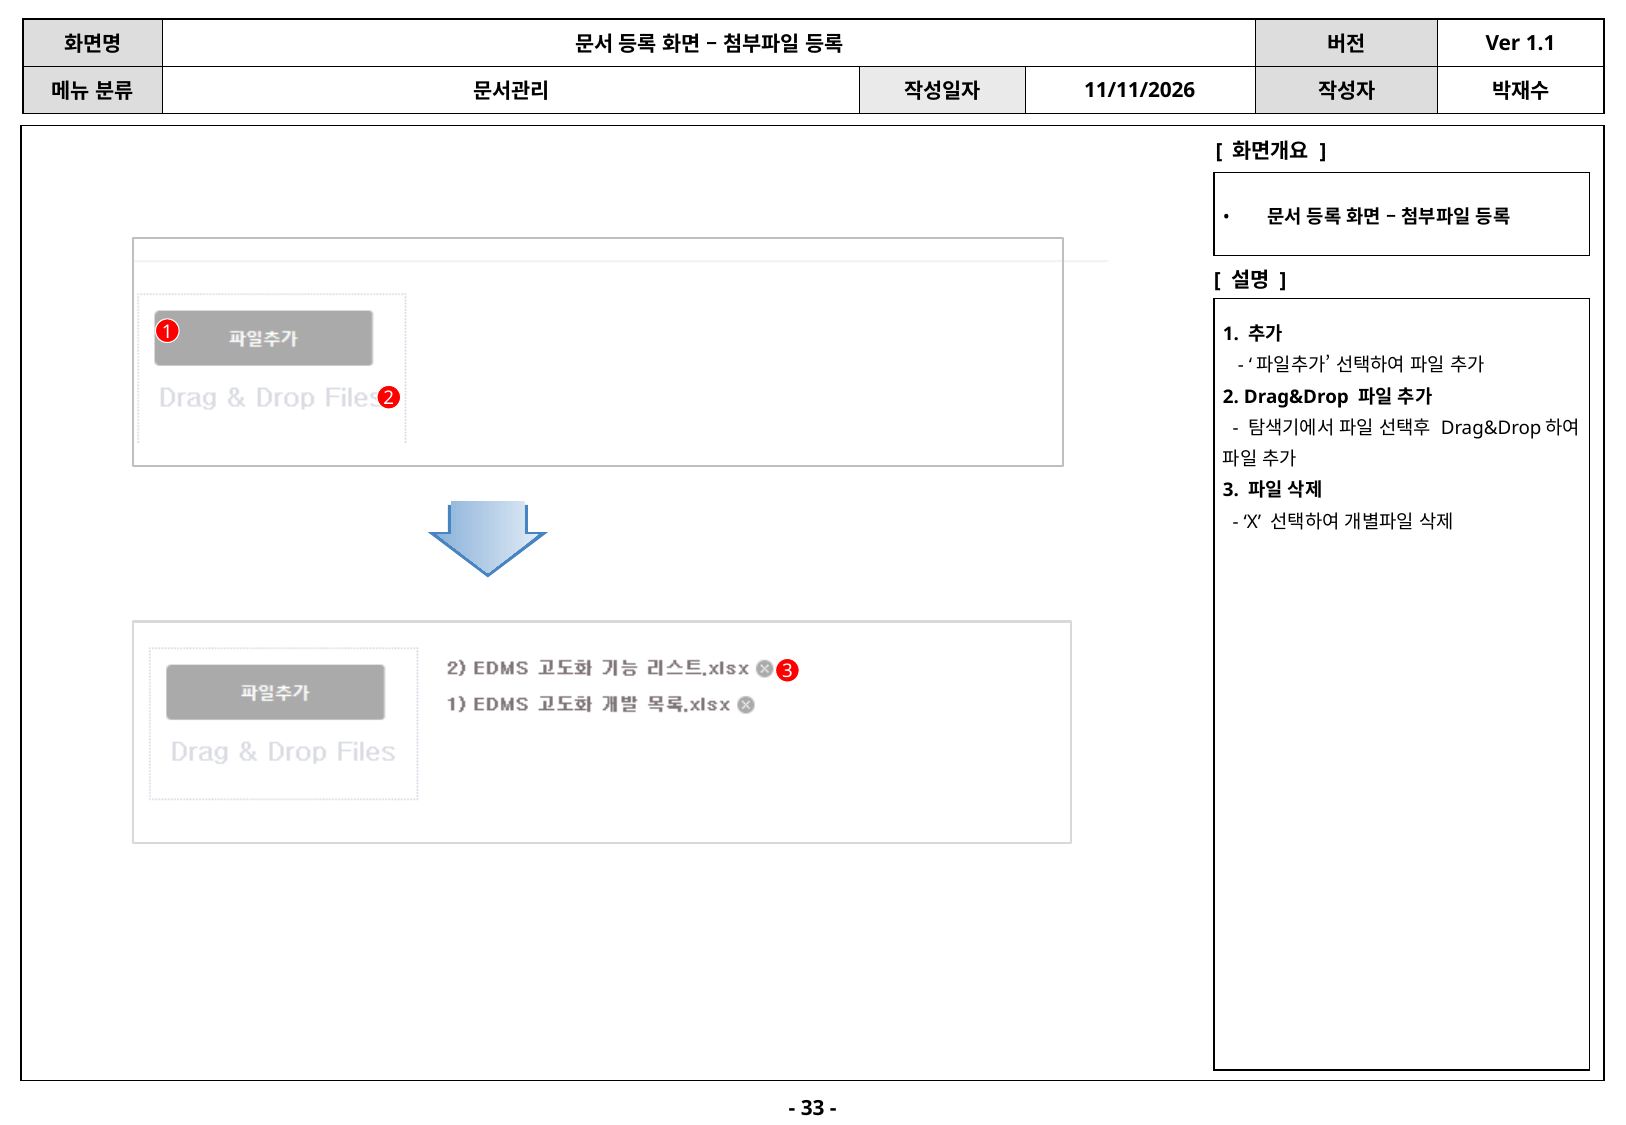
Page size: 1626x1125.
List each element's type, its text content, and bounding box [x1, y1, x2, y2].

table_cell 작성자 [1256, 67, 1437, 113]
table_cell 작성일자 [860, 67, 1025, 113]
text_box [131, 619, 1073, 845]
table_header 버전 [1256, 20, 1437, 66]
picture [133, 259, 1114, 443]
text_box [131, 236, 1066, 259]
text_box [131, 450, 1066, 469]
table_header 문서 등록 화면 – 첨부파일 등록 [163, 20, 1255, 66]
text_box 1. 추가 - ‘파일추가’ 선택하여 파일 추가 2. Drag&Drop 파일 추가 - 탐색기에서 파일 선택후 Drag&Drop하여 파일 추가 3. 파일 삭제 - ‘X’ 선택하여 개별파일 삭제 [1214, 298, 1590, 1071]
table_header Ver 1.1 [1438, 20, 1603, 66]
picture [140, 621, 1124, 805]
table_header 화면명 [24, 20, 162, 66]
text_box 문서 등록 화면 – 첨부파일 등록 [1214, 172, 1590, 256]
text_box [434, 500, 542, 575]
table_cell 박재수 [1438, 67, 1603, 113]
table_cell 메뉴 분류 [24, 67, 162, 113]
table_cell 문서관리 [163, 67, 859, 113]
text_box [ 화면개요 ] [1215, 137, 1327, 163]
table_cell [1026, 67, 1255, 113]
text_box [ 설명 ] [1213, 267, 1287, 293]
